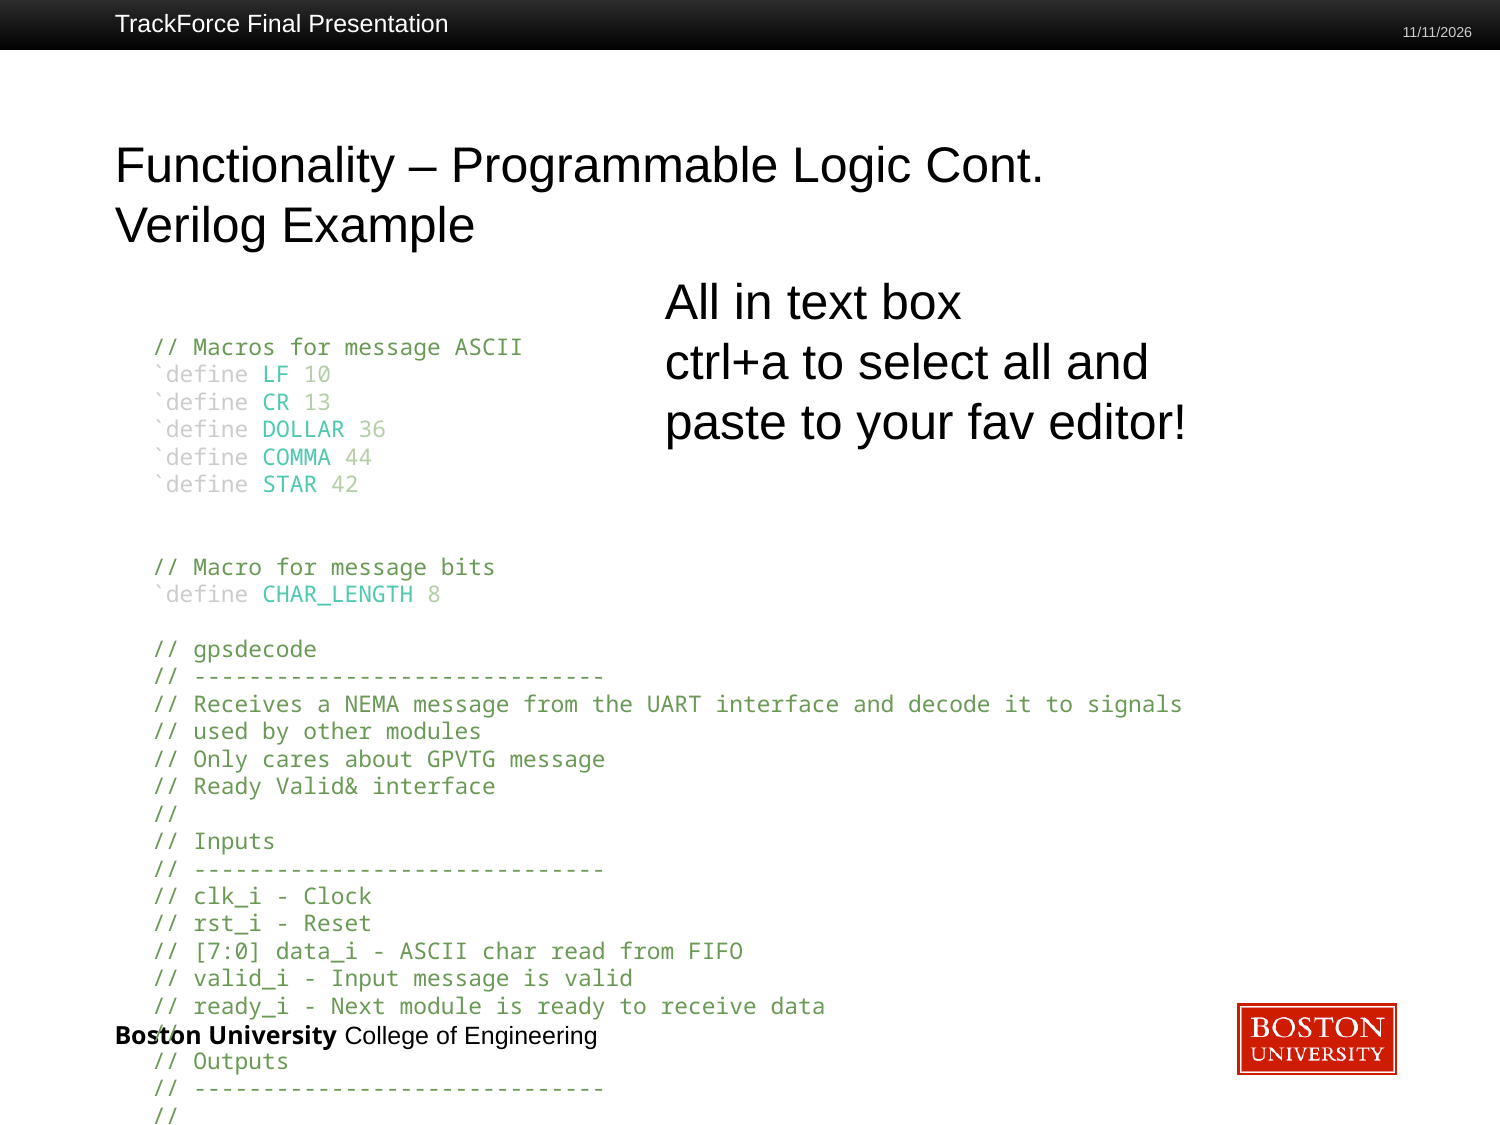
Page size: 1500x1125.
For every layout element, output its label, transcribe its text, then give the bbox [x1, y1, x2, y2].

text_box // Macros for message ASCII `define LF 10 `define CR 13 `define DOLLAR 36 `define COMMA 44 `define STAR 42 // Macro for message bits `define CHAR_LENGTH 8 // gpsdecode // ------------------------------ // Receives a NEMA message from the UART interface and decode it to signals // used by other modules // Only cares about GPVTG message // Ready Valid& interface // // Inputs // ------------------------------ // clk_i - Clock // rst_i - Reset // [7:0] data_i - ASCII char read from FIFO // valid_i - Input message is valid // ready_i - Next module is ready to receive data // // Outputs // ------------------------------ // // ready_o - Decoder is ready to receive a new message // vkmh_o - Speed in km/h // // Example data from GPS // $GPVTG,0.00,T,,M,0.00,N,0.00,K,N*32\r\n // // TalkerID, course, Reference, Course, Reference, Speed, Unit (knot), Speed, Unit (km/h), Mode, Checksum, CR, LF // should get Speed before Unit (km/h) module gpsdecode( input [0:0] clk_i, input [0:0] rst_i, input [7 :0] data_i, // data from FIFO is valid input [0:0] valid_i, // next module is ready to receive data input [0:0] ready_i, // data is ready to be read output [0:0] ready_o, output [0:0] valid_o, output [7:0] vkmh_o ); logic [0:0] ready_r; logic [0:0] valid_r; logic [7:0] vkmh_r; // // State machine // // 0 - Idle // Wait for $ // 1 - MsgID // Parse message ID, go to Continue if parsed as GPVTG. When msgidindex_r == 3 and msgidmatch_r == 1, stay in msgID and go to field when msgidindex_r == 5. Else go to ignore // 2 - Continue // Parse message until 7th comma // 3 - Speed // Parse Speed // 4 - Done // Done parsing speed, set valid_o to 1. typedef enum logic [2:0] { IDLE, MSGID, FIELD, IGNORE, DONE } state_t; state_t state_r, state_n; logic [7:0] msgidindex_r; logic [7:0] commaindex_r; logic [7:0] speedindex_r; logic [0:0] msgidmatch_r; always_ff @(posedge clk_i) begin if (rst_i) begin state_r <= IDLE; end else begin state_r <= state_n; end end // state transitions always_comb begin if (rst_i) begin state_n = IDLE; end else begin case (state_r) IDLE: begin if (data_i == "$") begin state_n = MSGID; end else begin state_n = IDLE; end end MSGID: begin if (msgidmatch_r == 1 && msgidindex_r == 5) begin state_n = FIELD; end else if (msgidmatch_r == 0 && msgidindex_r > 3) begin state_n = IGNORE; end else begin state_n = MSGID; end end FIELD: begin if (speedindex_r == 3) begin state_n = DONE; end else begin state_n = FIELD; end end IGNORE: begin if (data_i == "$") begin state_n = MSGID; end else begin state_n = IGNORE; end end DONE: begin state_n = IDLE; end default : begin state_n = IDLE; end endcase end end // msgindex logic // increment once whenever a new char is read (pulse of valid_i) when in msgid state always_ff @(posedge clk_i) begin if (rst_i) begin msgidindex_r <= 0; end else begin case (state_r) IDLE: begin msgidindex_r <= 0; end MSGID: begin if (valid_i) begin msgidindex_r <= msgidindex_r + 1; end else begin msgidindex_r <= msgidindex_r; end end FIELD: begin msgidindex_r <= 0; end IGNORE: begin msgidindex_r <= 0; end DONE: begin msgidindex_r <= 0; end default : begin msgidindex_r <= 0; end endcase end end // msgid match logic // // check at index 3 if the char is V // if it is, msgidmatch_r = 1 // else msgidmatch_r = 0 always_ff @(posedge clk_i) begin if (rst_i) begin msgidmatch_r <= 0; end else begin case (state_r) IDLE: begin msgidmatch_r <= 0; end MSGID: begin if (msgidindex_r == 3) begin if (data_i == "V") begin msgidmatch_r <= 1; end else begin msgidmatch_r <= msgidmatch_r; end end else begin msgidmatch_r <= msgidmatch_r; end end FIELD: begin msgidmatch_r <= 0; end IGNORE: begin msgidmatch_r <= 0; end DONE: begin msgidmatch_r <= 0; end default : begin msgidmatch_r <= 0; end endcase end end // commaindex logic always_ff @(posedge clk_i) begin if (rst_i) begin commaindex_r <= 0; end else begin case (state_r) IDLE: begin commaindex_r <= 0; end MSGID: begin commaindex_r <= 0; end FIELD: begin if (valid_i) begin if (data_i == ",") commaindex_r <= commaindex_r + 1; end else begin commaindex_r <= commaindex_r; end end IGNORE: begin commaindex_r <= 0; end DONE: begin commaindex_r <= 0; end default : begin commaindex_r <= 0; end endcase end end // speedindex logic always_ff @(posedge clk_i) begin if (rst_i) begin speedindex_r <= 0; end else begin case (state_r) IDLE: begin speedindex_r <= 0; end MSGID: begin speedindex_r <= 0; end FIELD: begin if (valid_i) begin if (commaindex_r == 7) begin speedindex_r <= speedindex_r + 1; end end else begin speedindex_r <= speedindex_r; end end IGNORE: begin speedindex_r <= 0; end DONE: begin speedindex_r <= 0; end default : begin speedindex_r <= 0; end endcase end end // speed logic logic [7:0] speed_r; always_ff @(posedge clk_i) begin if (rst_i) begin speed_r <= 0; end else begin case (state_r) IDLE: begin speed_r <= 0; end MSGID: begin speed_r <= 0; end FIELD: begin if (valid_i) begin if (commaindex_r == 7) begin if (speedindex_r == 0) begin case (data_i) "0" : speed_r <= 0; "1" : speed_r <= 10; "2" : speed_r <= 20; "3" : speed_r <= 30; "4" : speed_r <= 40; "5" : speed_r <= 50; "6" : speed_r <= 60; "7" : speed_r <= 70; "8" : speed_r <= 80; "9" : speed_r <= 90; default: speed_r <= 0; endcase end else if (speedindex_r == 1) begin case (data_i) "0" : speed_r <= speed_r + 0; "1" : speed_r <= speed_r + 1; "2" : speed_r <= speed_r + 2; "3" : speed_r <= speed_r + 3; "4" : speed_r <= speed_r + 4; "5" : speed_r <= speed_r + 5; "6" : speed_r <= speed_r + 6; "7" : speed_r <= speed_r + 7; "8" : speed_r <= speed_r + 8; "9" : speed_r <= speed_r + 9; // this should handle empty msg default: speed_r <= speed_r + 0; endcase end end end else begin speed_r <= speed_r; end end IGNORE: begin speed_r <= 0; end DONE: begin speed_r <= 0; end default : begin speed_r <= 0; end endcase end end // always_ff @(posedge clk_i) begin if (rst_i) begin ready_r <= 0; valid_r <= 0; end else begin case (state_r) IDLE: begin ready_r <= 1; valid_r <= 0; end MSGID: begin ready_r <= 1; valid_r <= 0; end FIELD: begin if (speedindex_r == 3) begin ready_r <= 0; valid_r <= 1; end else begin ready_r <= 1; valid_r <= 0; end end IGNORE: begin ready_r <= 1; valid_r <= 0; end DONE: begin ready_r <= 0; valid_r <= 0; end default : begin ready_r <= 0; valid_r <= 0; end endcase end end // outputs assign ready_o = ready_r; assign valid_o = valid_r; assign vkmh_r = speed_r; assign vkmh_o = vkmh_r; endmodule [137, 324, 1413, 1125]
footer TrackForce Final Presentation [99, 0, 938, 50]
text_box All in text box ctrl+a to select all and paste to your fav editor! [649, 262, 1263, 458]
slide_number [1312, 12, 1488, 50]
title Functionality – Programmable Logic Cont. Verilog Example [99, 125, 1400, 263]
